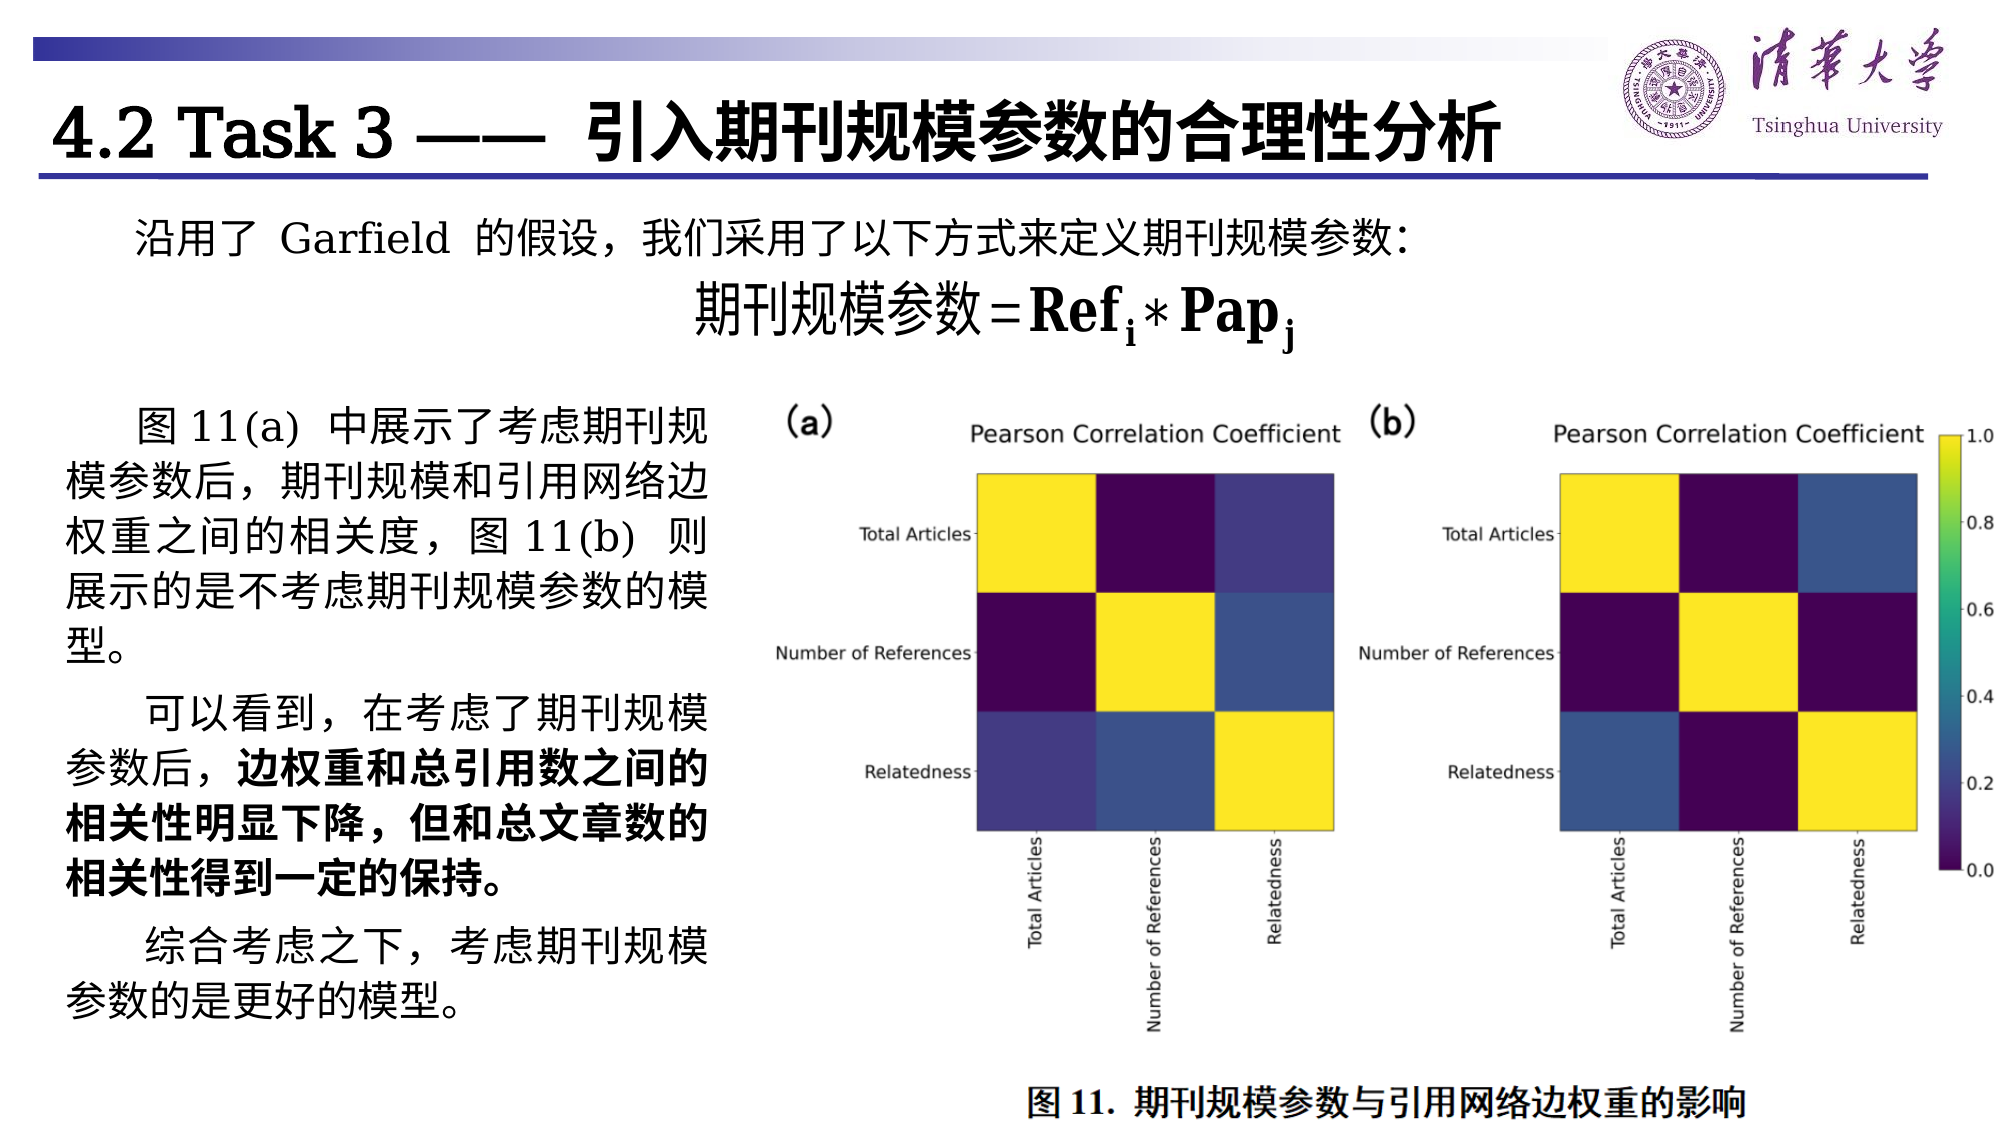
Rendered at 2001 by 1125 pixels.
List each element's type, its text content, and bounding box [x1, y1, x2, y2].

picture [761, 395, 2000, 1125]
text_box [32, 11, 1961, 180]
text_box 图11(a) 中展示了考虑期刊规模参数后，期刊规模和引用网络边权重之间的相关度，图11(b) 则展示的是不考虑期刊规模参数的模型。 可以看到，在考虑了期刊规模参数后，边权重和总引用数之间的相关性明显下降，但和总文章数的相关性得到一定的保持。 综合考虑之下，考虑期刊规模参数的是更好的模型。 [50, 387, 724, 1033]
text_box 沿用了 Garfield 的假设，我们采用了以下方式来定义期刊规模参数： [54, 200, 1853, 270]
